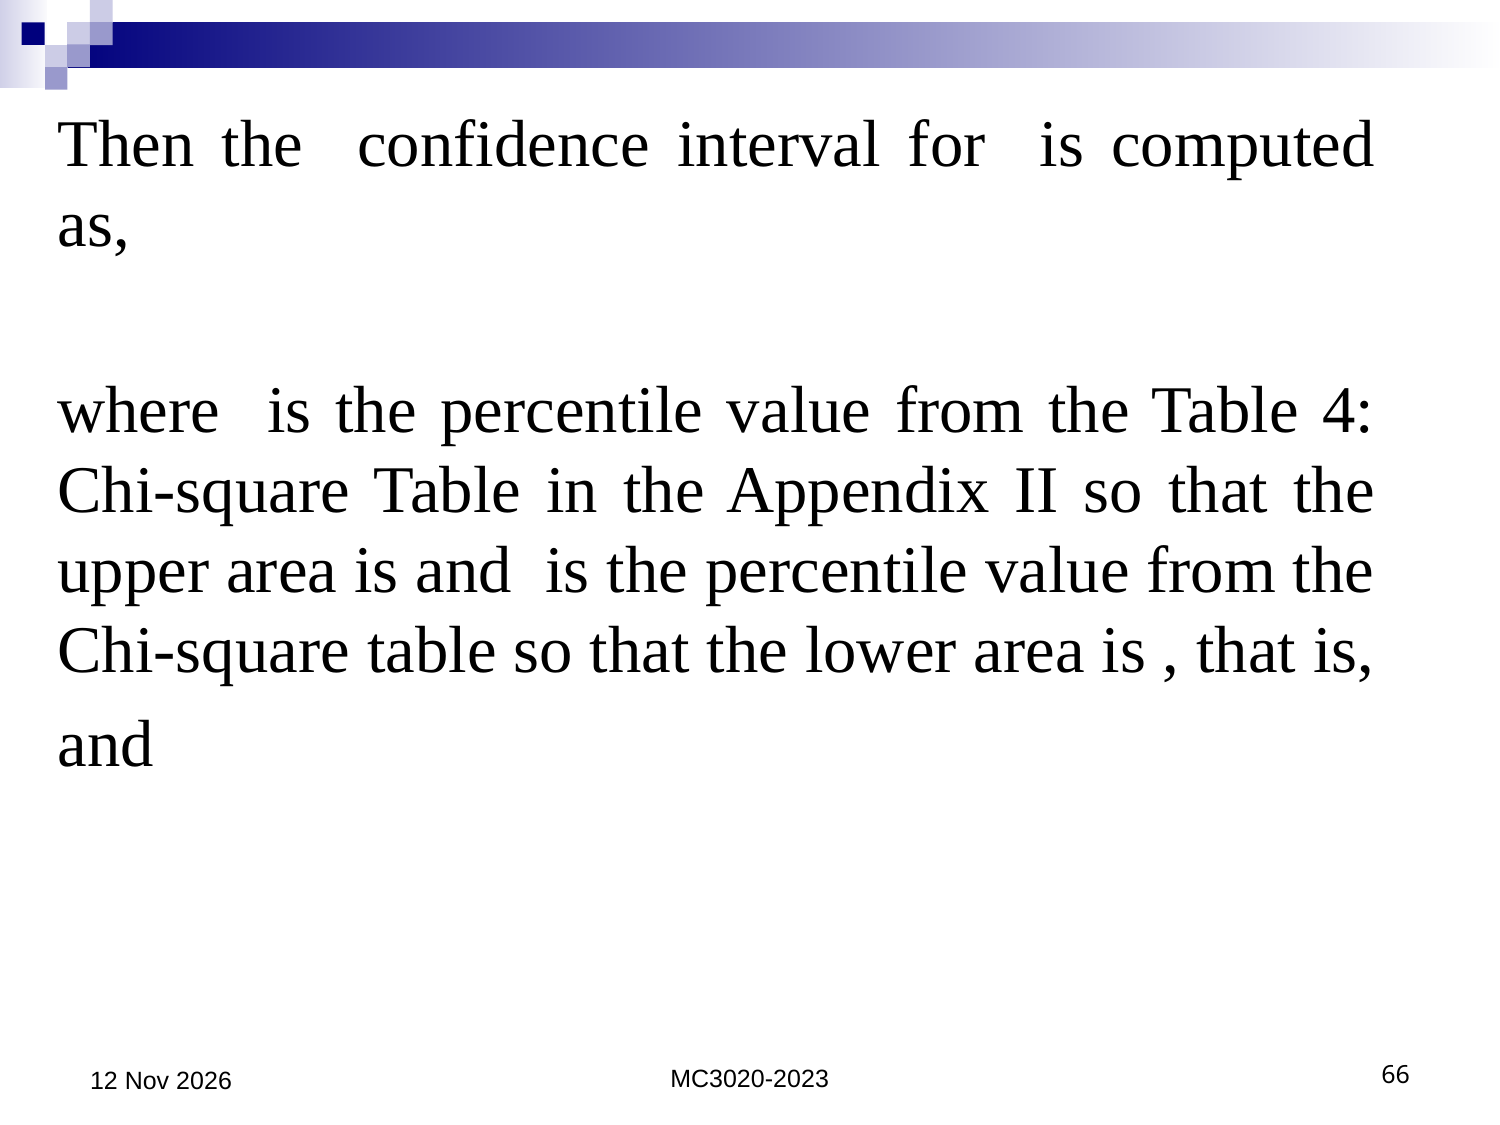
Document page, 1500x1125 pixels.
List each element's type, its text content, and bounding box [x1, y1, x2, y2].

slide_number 66 [1074, 1025, 1425, 1100]
slide_number 26-May-23 [75, 1024, 425, 1103]
footer MC3020-2023 [512, 1025, 988, 1100]
